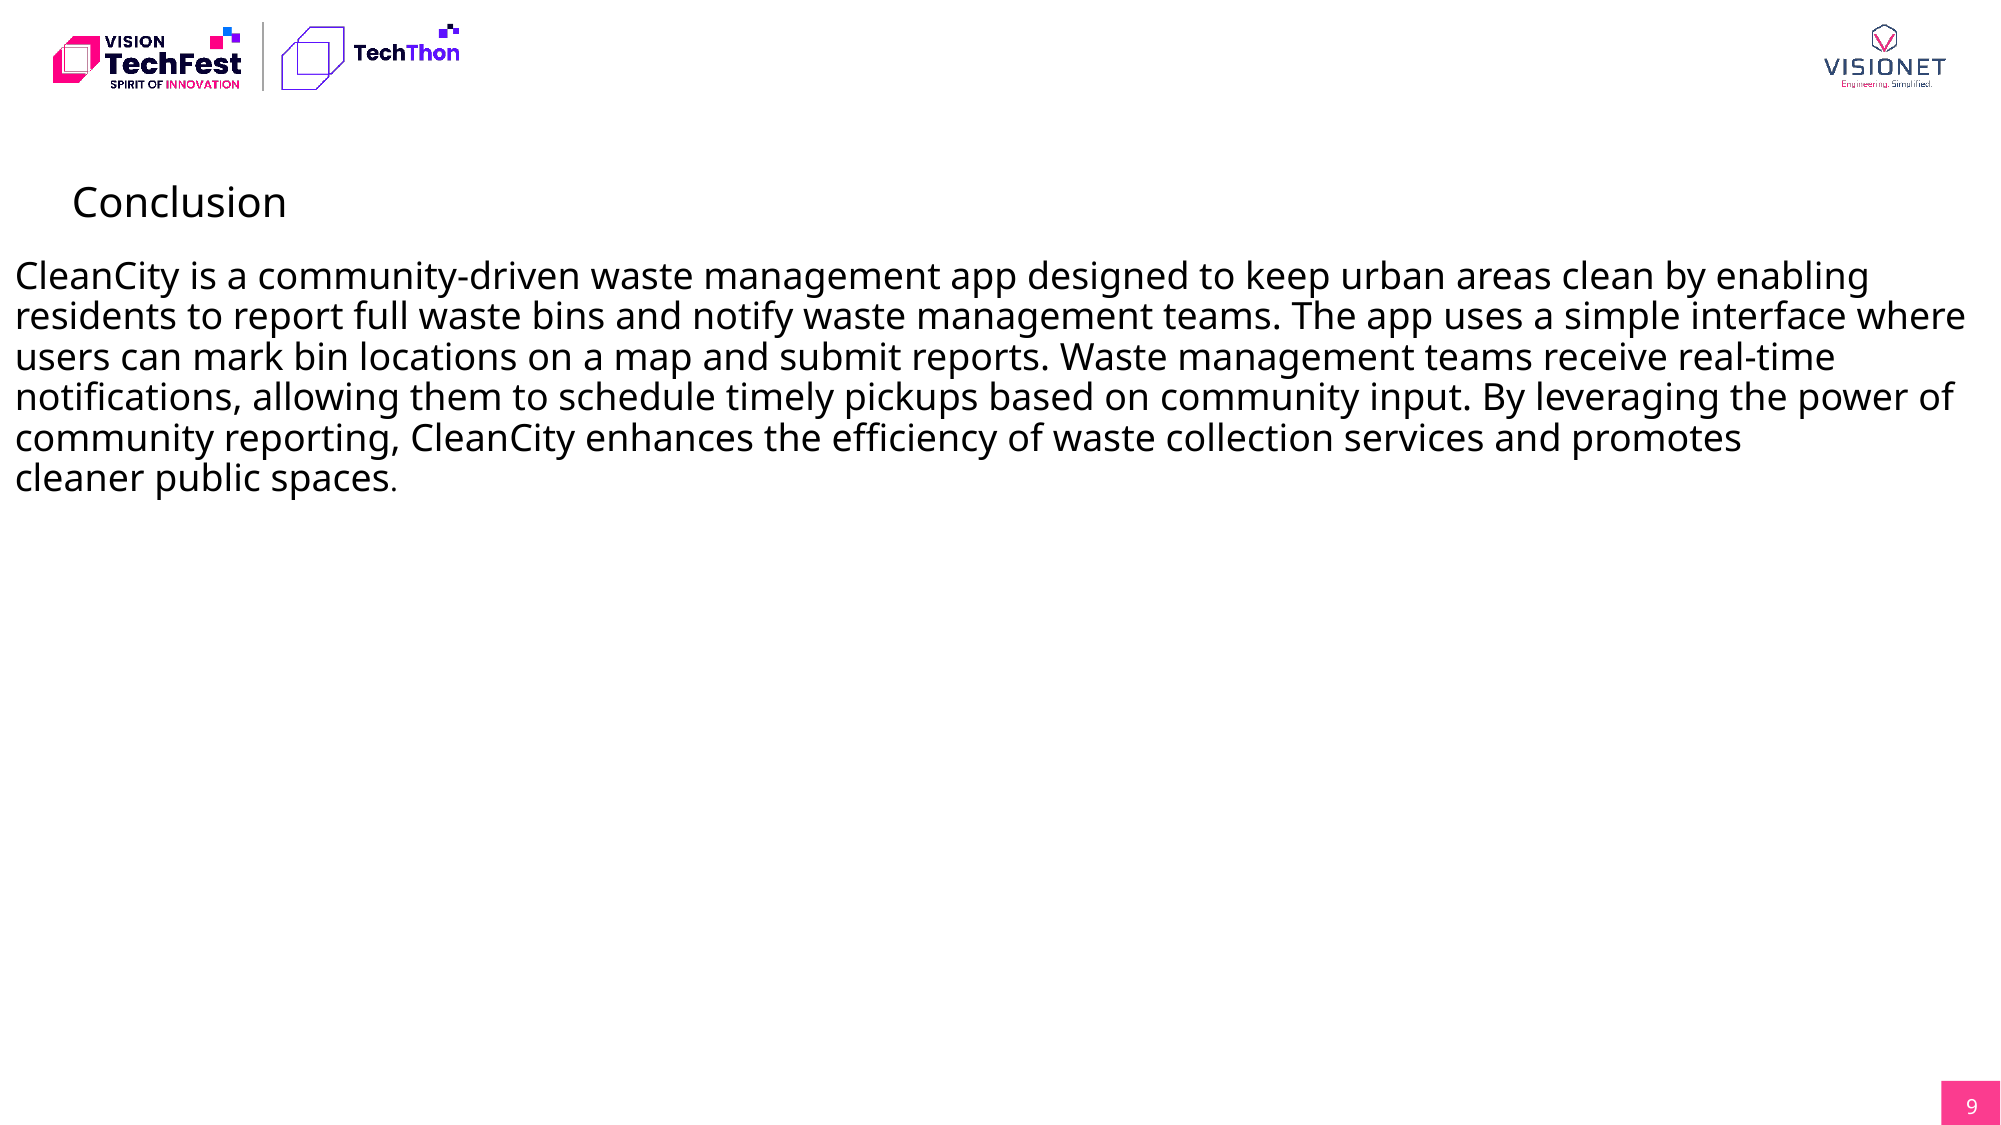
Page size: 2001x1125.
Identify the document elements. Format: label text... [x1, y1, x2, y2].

picture [1822, 22, 1947, 90]
picture [50, 22, 243, 91]
list CleanCity is a community-driven waste management app designed to keep urban areas clean by enabling residents to report full waste bins and notify waste management teams. The app uses a simple interface where users can mark bin locations on a map and submit reports. Waste management teams receive real-time notifications, allowing them to schedule timely pickups based on community input. By leveraging the power of community reporting, CleanCity enhances the efficiency of waste collection services and promotes cleaner public spaces. [0, 249, 2000, 600]
list Conclusion [57, 174, 1701, 242]
picture [279, 22, 461, 91]
